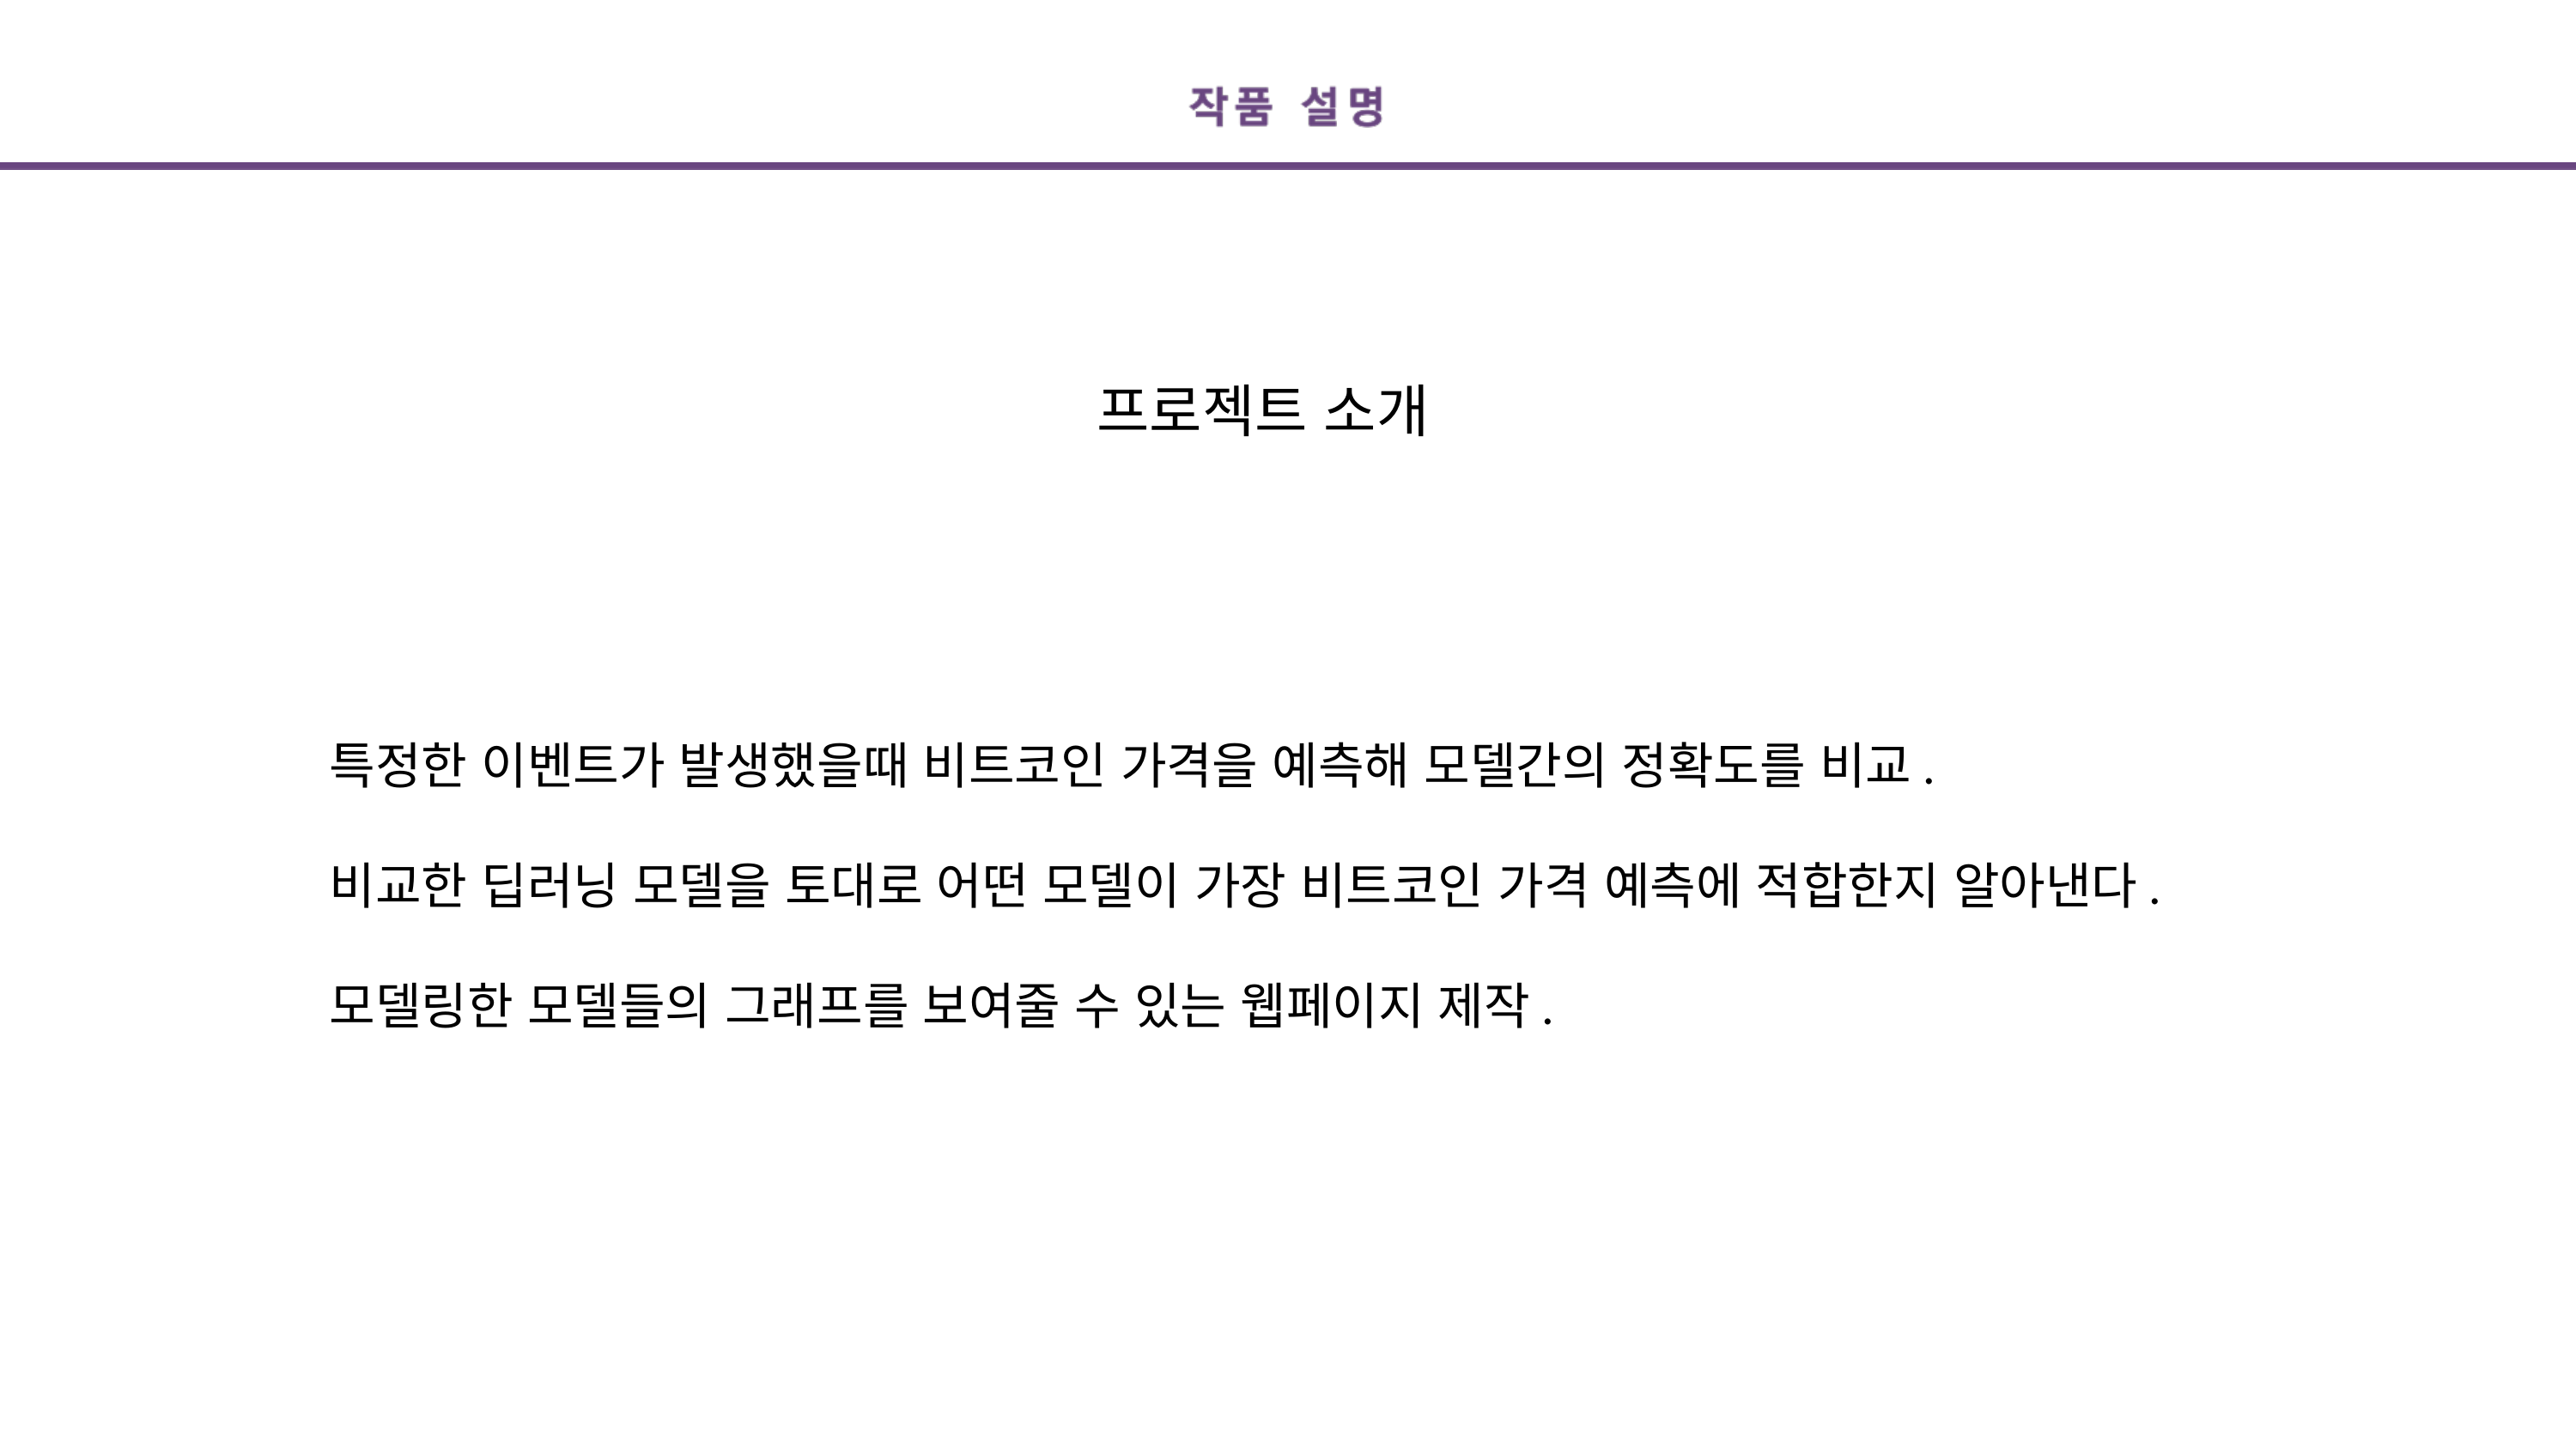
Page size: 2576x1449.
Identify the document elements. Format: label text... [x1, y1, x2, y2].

text_box 특정한 이벤트가 발생했을때 비트코인 가격을 예측해 모델간의 정확도를 비교. 비교한 딥러닝 모델을 토대로 어떤 모델이 가장 비트코인 가격 예측에 적합한지 알아낸다. 모델링한 모델들의 그래프를 보여줄 수 있는 웹페이지 제작. [316, 727, 2485, 1041]
picture [884, 71, 1401, 147]
text_box 프로젝트 소개 [1084, 368, 2576, 451]
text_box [0, 162, 2576, 170]
